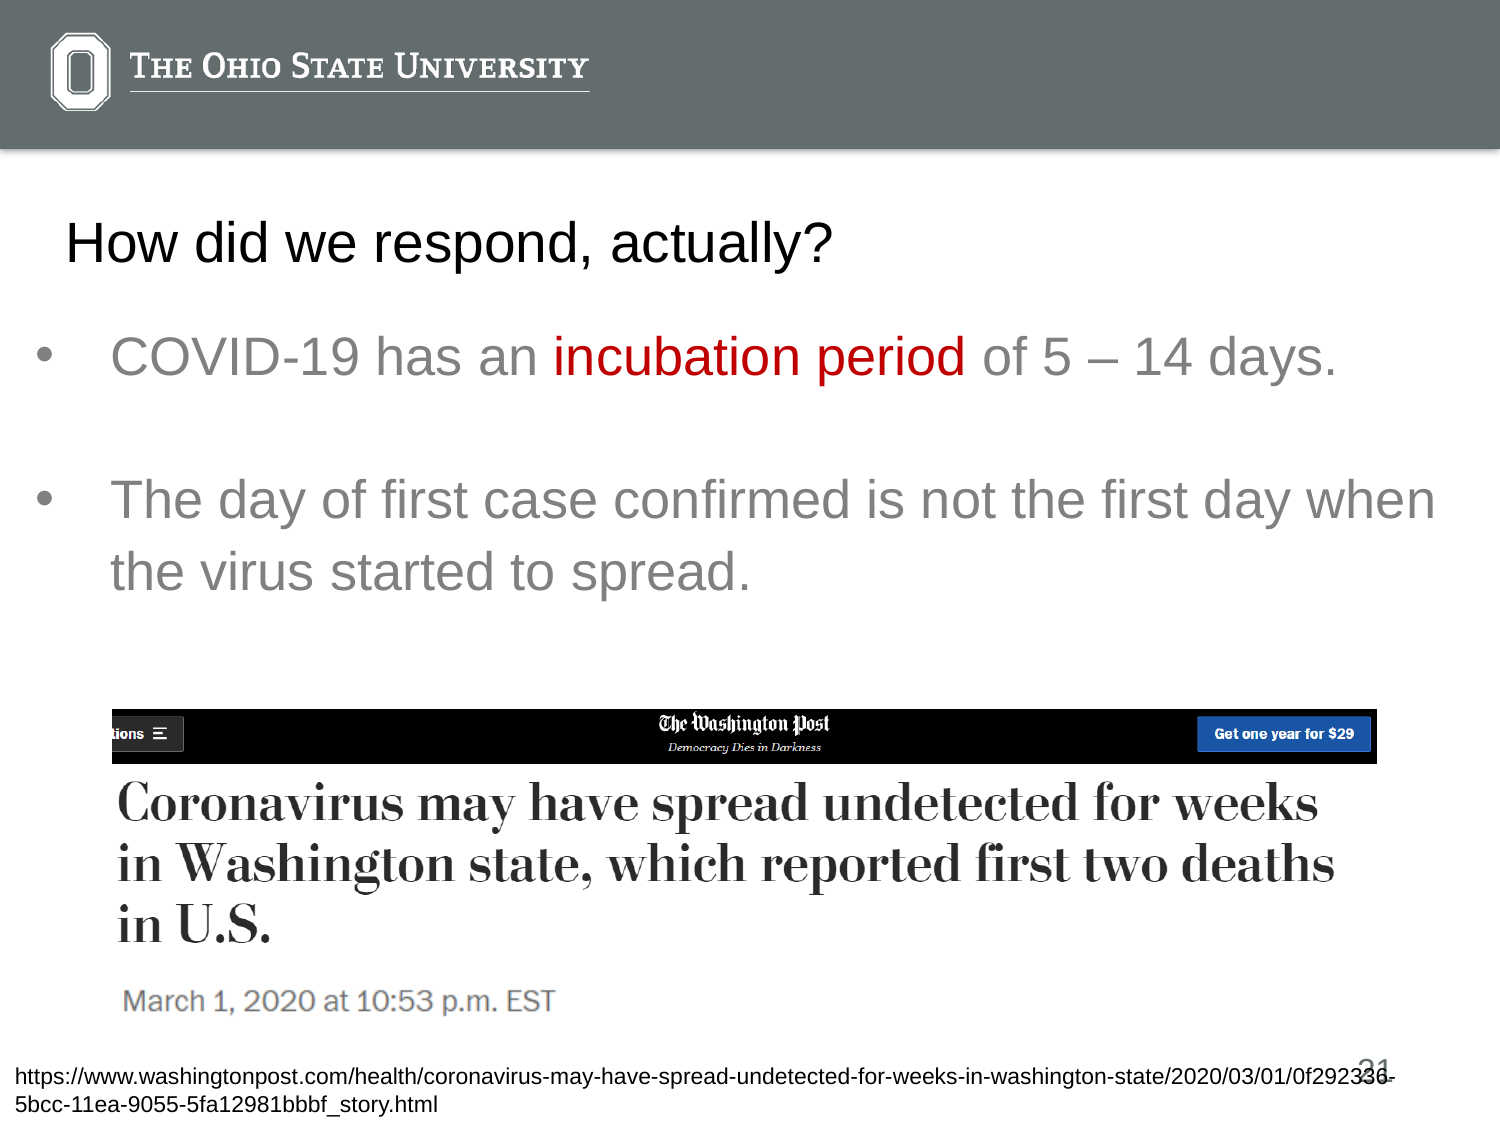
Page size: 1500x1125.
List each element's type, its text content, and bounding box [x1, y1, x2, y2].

picture [50, 32, 590, 111]
list COVID-19 has an incubation period of 5 – 14 days. The day of first case confirmed is not the first day when the virus started to spread. [20, 307, 1480, 1050]
title How did we respond, actually? [50, 198, 1439, 282]
picture [111, 709, 1378, 953]
picture [111, 976, 585, 1026]
text_box https://www.washingtonpost.com/health/coronavirus-may-have-spread-undetected-for-weeks-in-washington-state/2020/03/01/0f292336-5bcc-11ea-9055-5fa12981bbbf_story.html [0, 1054, 1460, 1124]
